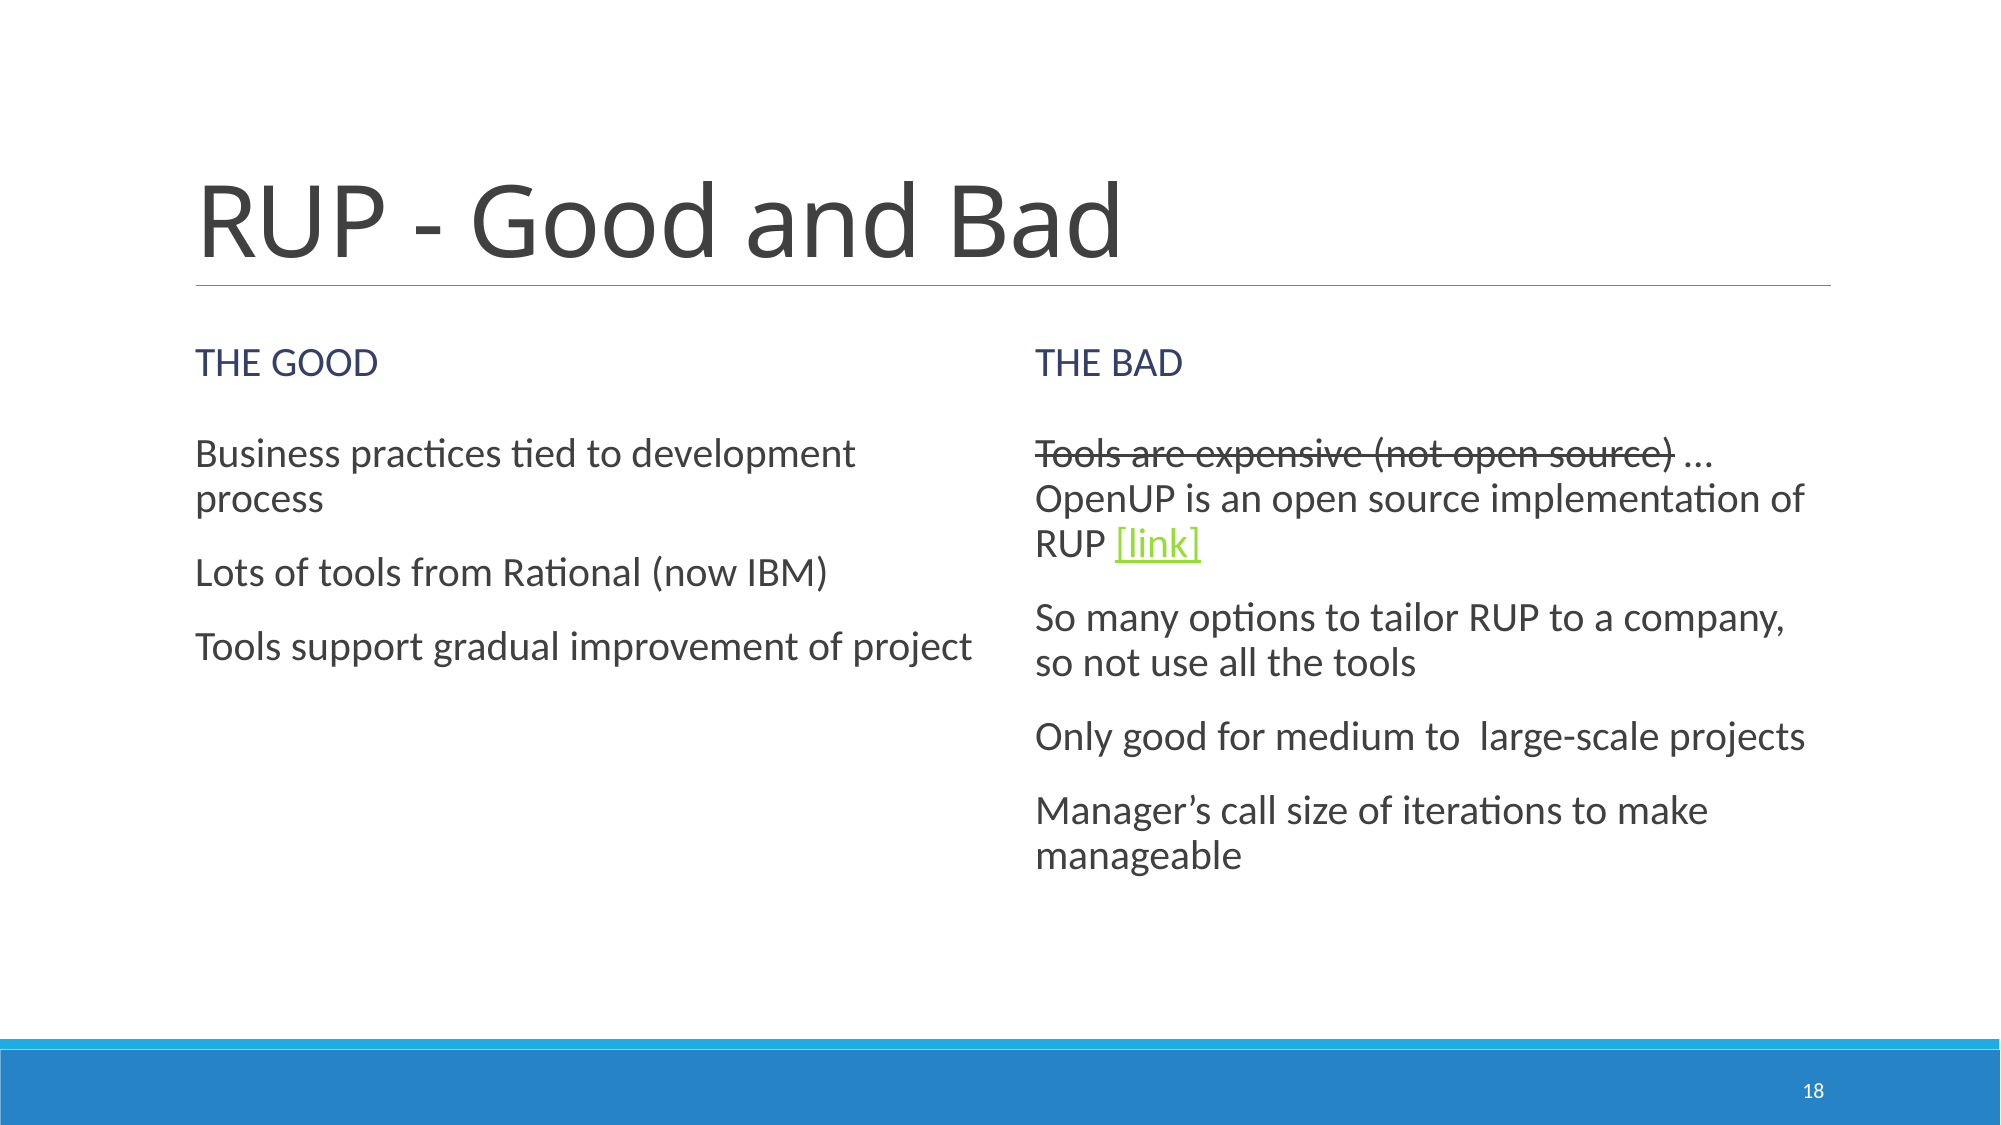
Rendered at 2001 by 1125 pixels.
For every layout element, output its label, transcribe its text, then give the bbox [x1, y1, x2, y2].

slide_number 18 [1624, 1059, 1840, 1120]
list the good [180, 302, 990, 423]
list Business practices tied to development process Lots of tools from Rational (now IBM) Tools support gradual improvement of project [180, 423, 990, 963]
list The Bad [1020, 302, 1830, 423]
list Tools are expensive (not open source) … OpenUP is an open source implementation of RUP [link] So many options to tailor RUP to a company, so not use all the tools Only good for medium to large-scale projects Manager’s call size of iterations to make manageable [1020, 423, 1830, 963]
title RUP - Good and Bad [180, 47, 1830, 285]
